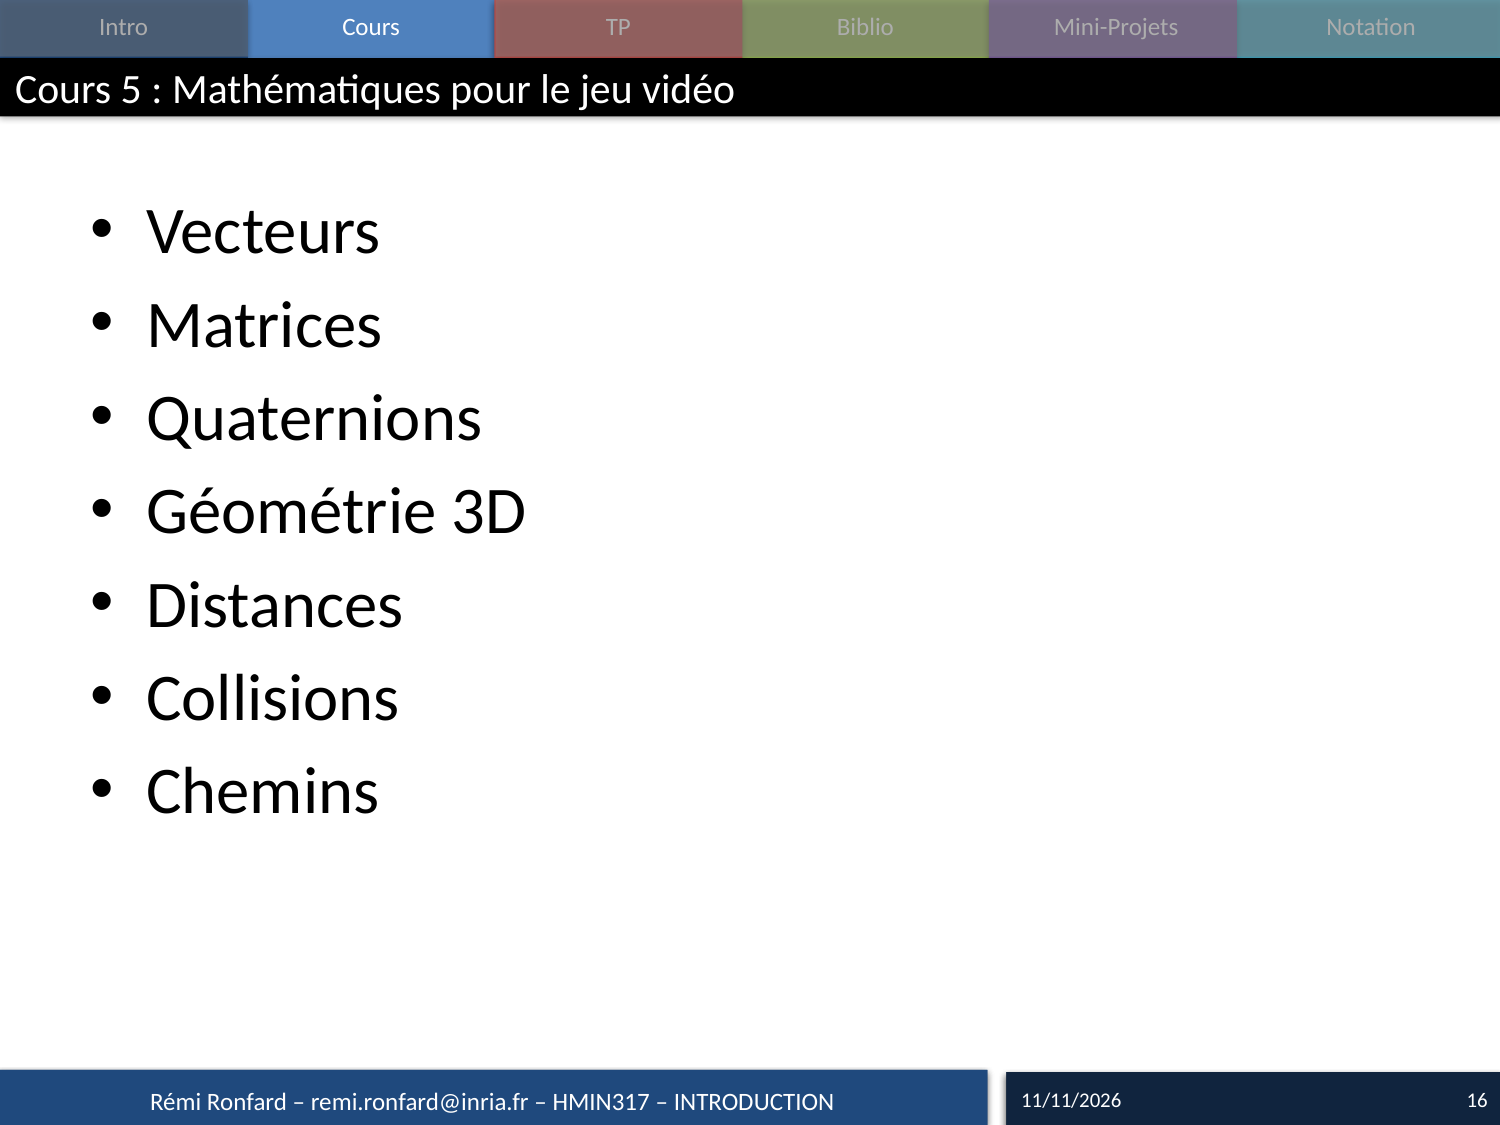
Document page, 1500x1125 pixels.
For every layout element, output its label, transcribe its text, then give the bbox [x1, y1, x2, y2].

footer Rémi Ronfard – remi.ronfard@inria.fr – HMIN317 – INTRODUCTION [0, 1072, 988, 1125]
slide_number 16 [1153, 1071, 1500, 1125]
list Vecteurs Matrices Quaternions Géométrie 3D Distances Collisions Chemins [75, 179, 1425, 1005]
title Cours 5 : Mathématiques pour le jeu vidéo [0, 58, 1500, 117]
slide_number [1006, 1070, 1153, 1125]
